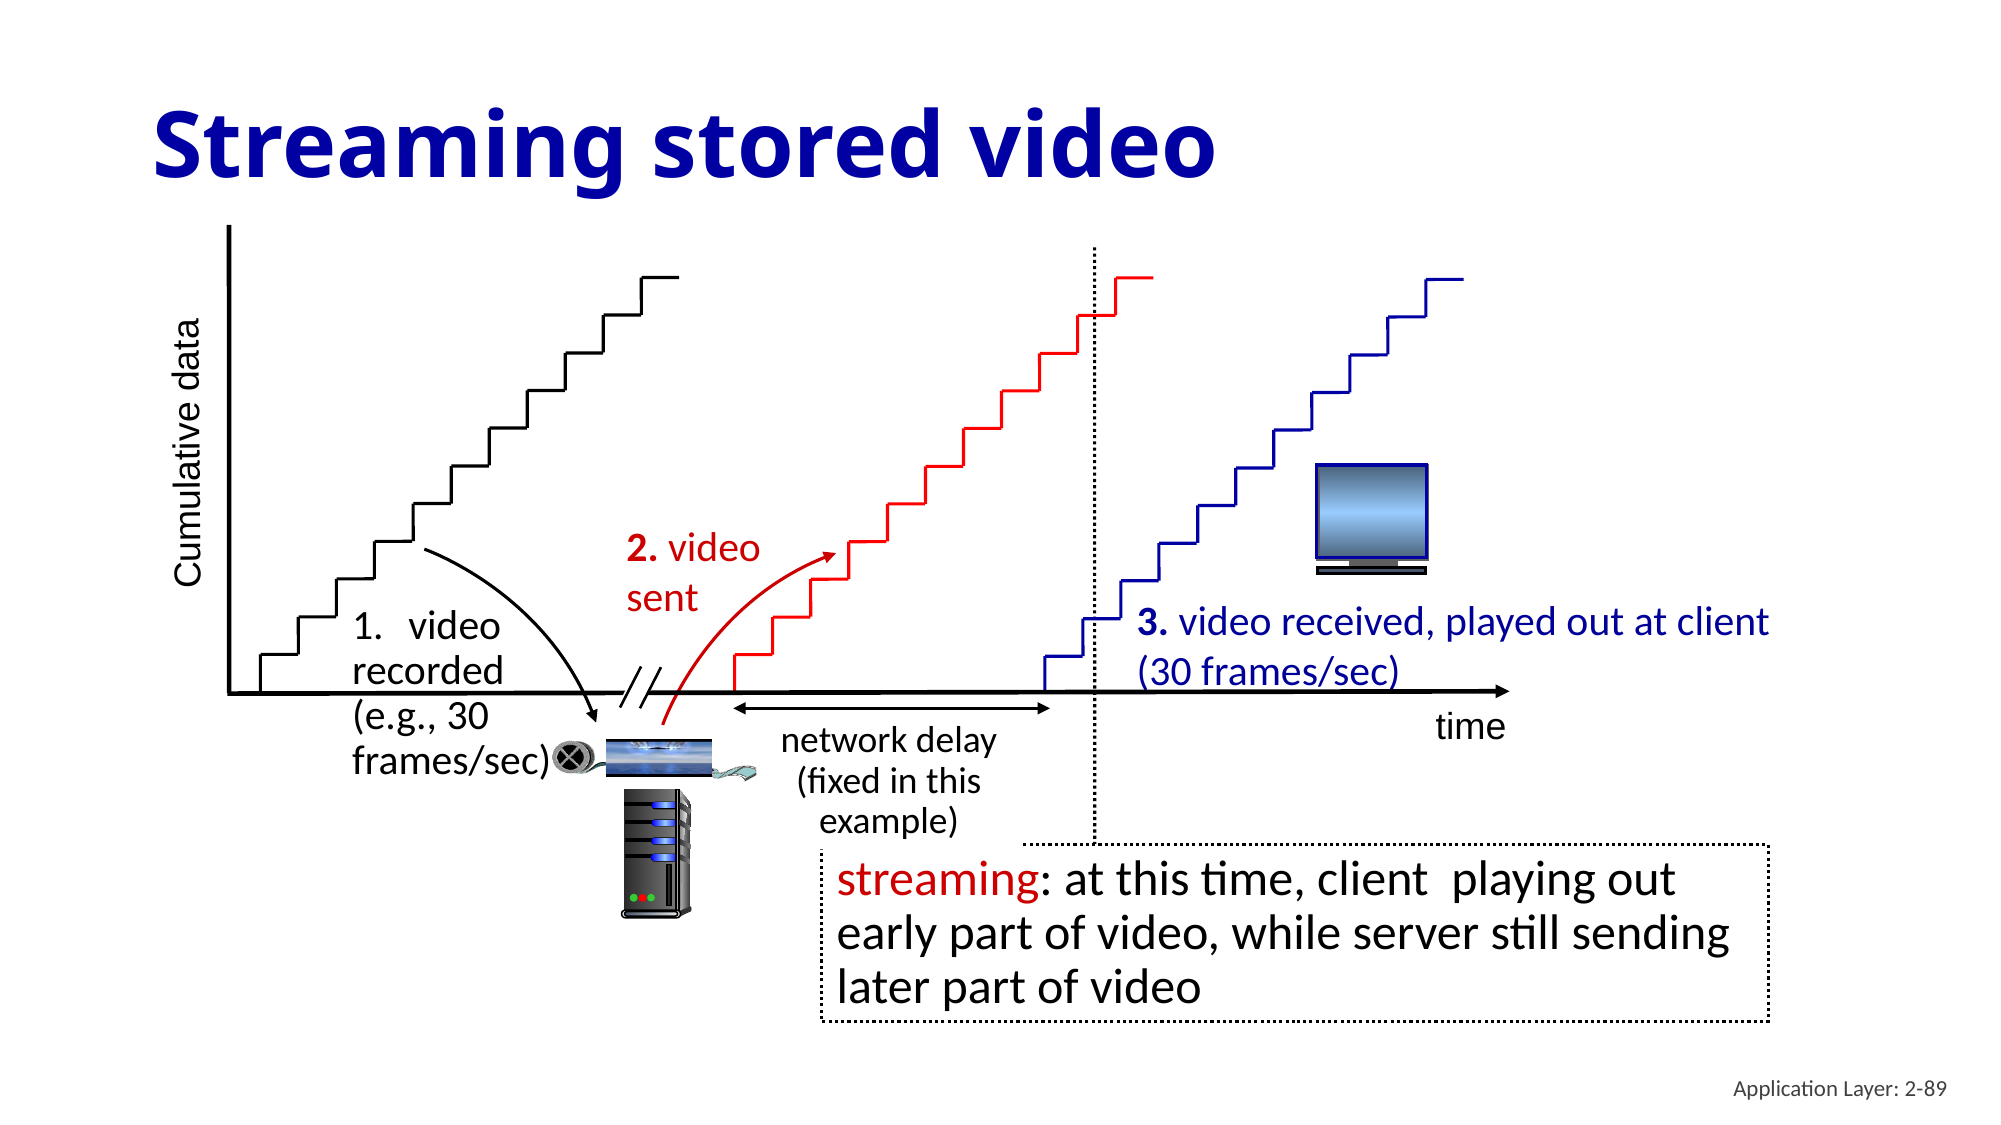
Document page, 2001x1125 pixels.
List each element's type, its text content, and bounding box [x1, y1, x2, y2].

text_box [611, 728, 733, 789]
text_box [821, 693, 1769, 1024]
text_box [621, 789, 692, 918]
text_box Cumulative data [152, 282, 216, 605]
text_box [610, 512, 821, 725]
slide_number Application Layer: 2- [1512, 1056, 1963, 1117]
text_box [260, 277, 680, 692]
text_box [734, 277, 1154, 693]
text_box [733, 708, 1050, 851]
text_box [821, 247, 1769, 279]
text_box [619, 661, 661, 710]
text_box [1044, 279, 1789, 703]
title Streaming stored video [137, 74, 1863, 221]
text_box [337, 692, 611, 794]
